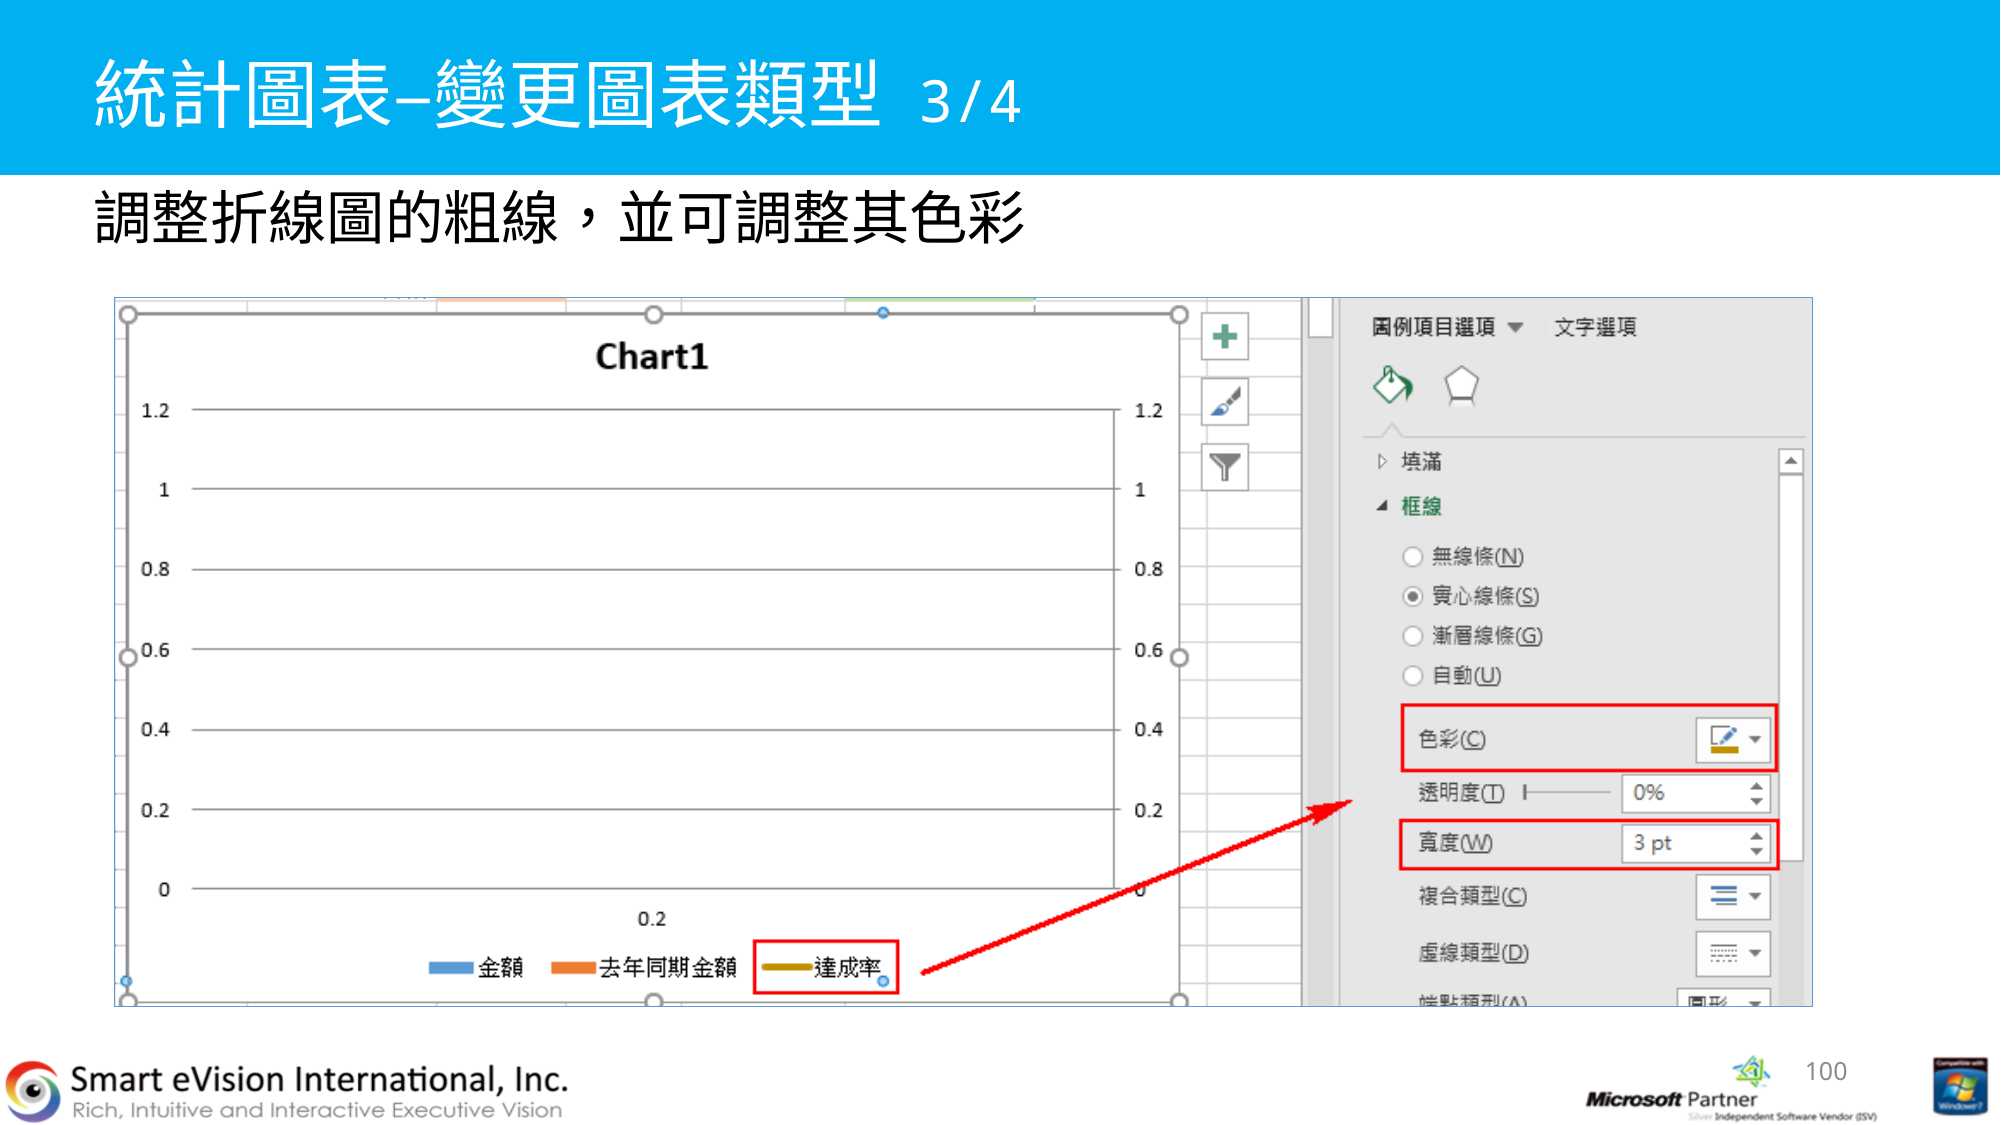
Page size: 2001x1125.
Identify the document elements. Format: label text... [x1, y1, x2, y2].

slide_number 100 [1325, 1042, 1863, 1103]
title 統計圖表–變更圖表類型 3/4 [78, 29, 1843, 145]
picture [114, 297, 1813, 1007]
text_box 調整折線圖的粗線，並可調整其色彩 [78, 182, 1886, 298]
